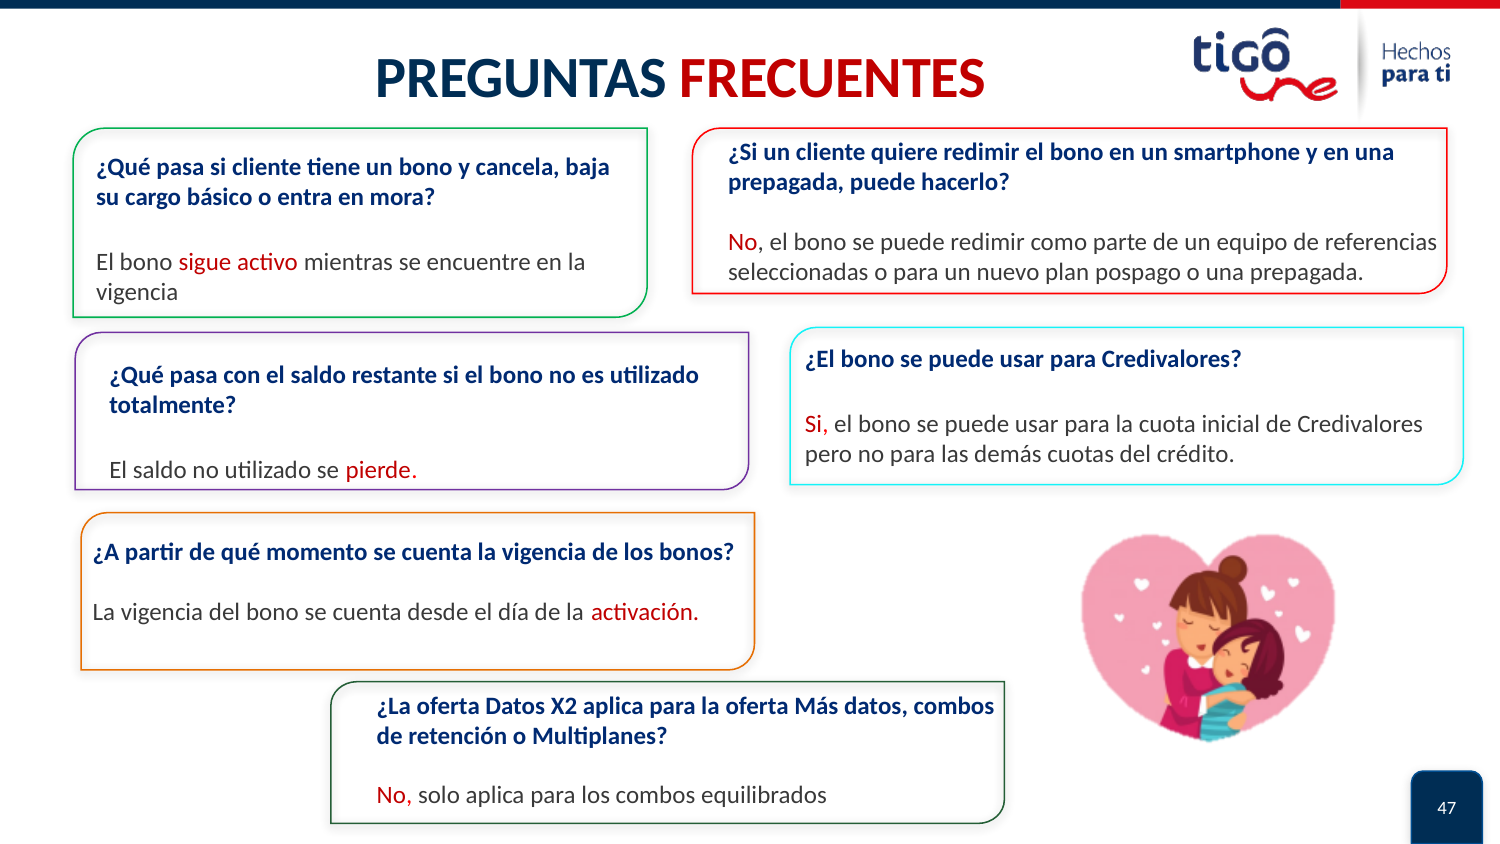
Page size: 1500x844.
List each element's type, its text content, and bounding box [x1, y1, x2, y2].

picture [1065, 521, 1363, 819]
text_box [330, 681, 1005, 824]
text_box [73, 128, 648, 318]
text_box ¿Qué pasa si cliente tiene un bono y cancela, baja su cargo básico o entra en mora? El bono sigue activo mientras se encuentre en la vigencia [81, 142, 628, 279]
text_box [81, 634, 755, 670]
text_box [692, 129, 1447, 294]
text_box ¿El bono se puede usar para Credivalores? Si, el bono se puede usar para la cuota inicial de Credivalores pero no para las demás cuotas del crédito. [790, 334, 1466, 441]
text_box ¿La oferta Datos X2 aplica para la oferta Más datos, combos de retención o Multiplanes? No, solo aplica para los combos equilibrados [361, 681, 1024, 788]
text_box ¿A partir de qué momento se cuenta la vigencia de los bonos? La vigencia del bono se cuenta desde el día de la activación. [77, 527, 828, 634]
text_box [790, 441, 1464, 485]
text_box [83, 512, 755, 527]
text_box [799, 327, 1464, 334]
text_box ¿Qué pasa con el saldo restante si el bono no es utilizado totalmente? El saldo no utilizado se pierde. [94, 351, 845, 457]
text_box ¿Si un cliente quiere redimir el bono en un smartphone y en una prepagada, puede hacerlo? No, el bono se puede redimir como parte de un equipo de referencias seleccionadas o para un nuevo plan pospago o una prepagada. [713, 128, 1464, 265]
text_box [75, 332, 749, 490]
text_box PREGUNTAS FRECUENTES [360, 32, 1145, 118]
picture [1173, 2, 1471, 127]
